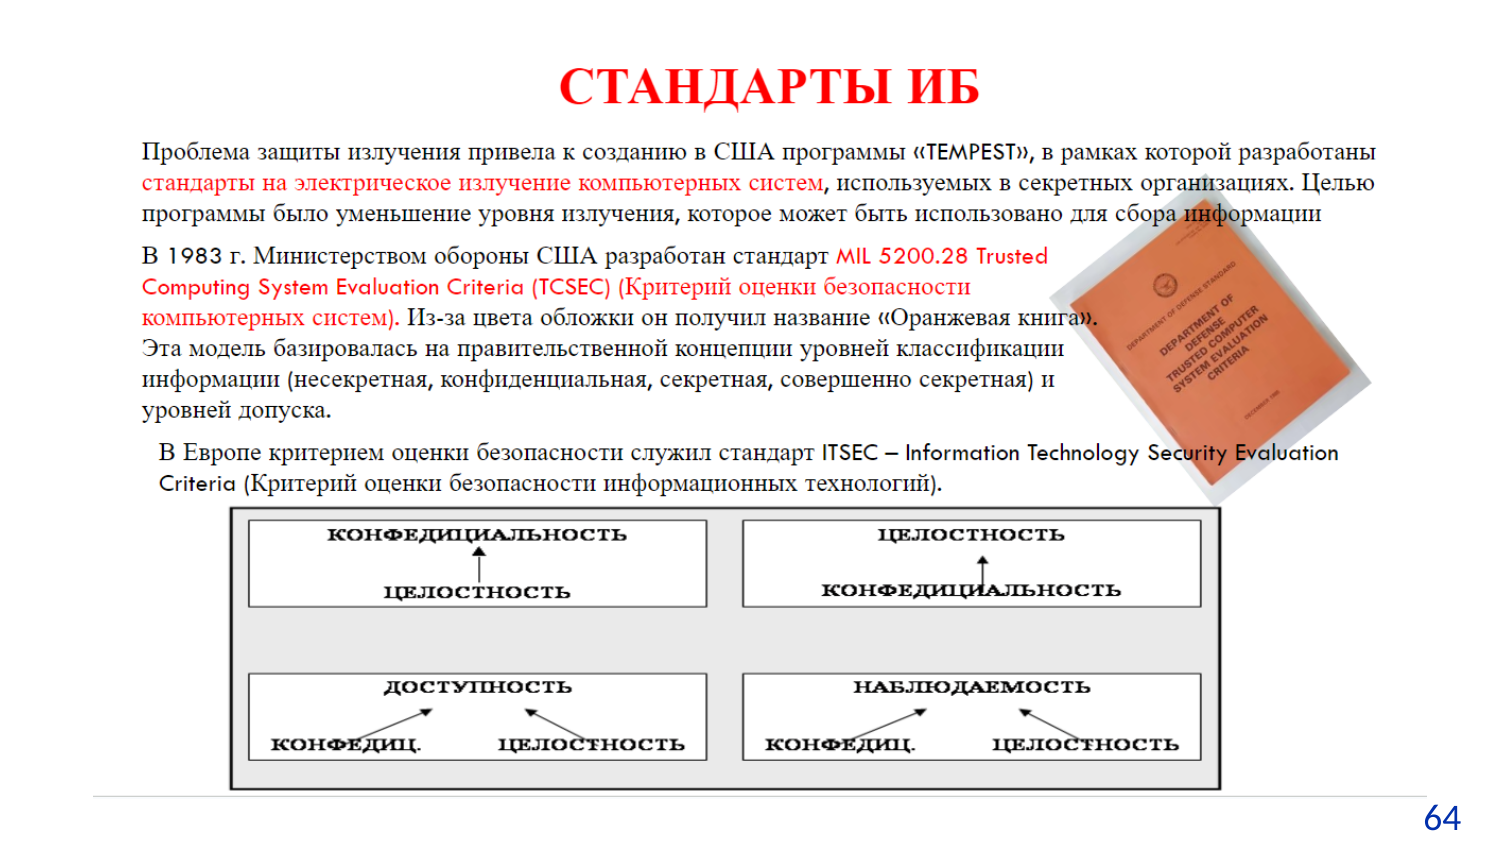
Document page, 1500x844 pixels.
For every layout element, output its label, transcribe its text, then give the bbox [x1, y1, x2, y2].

picture [93, 31, 1427, 799]
text_box 64 [1408, 785, 1500, 844]
